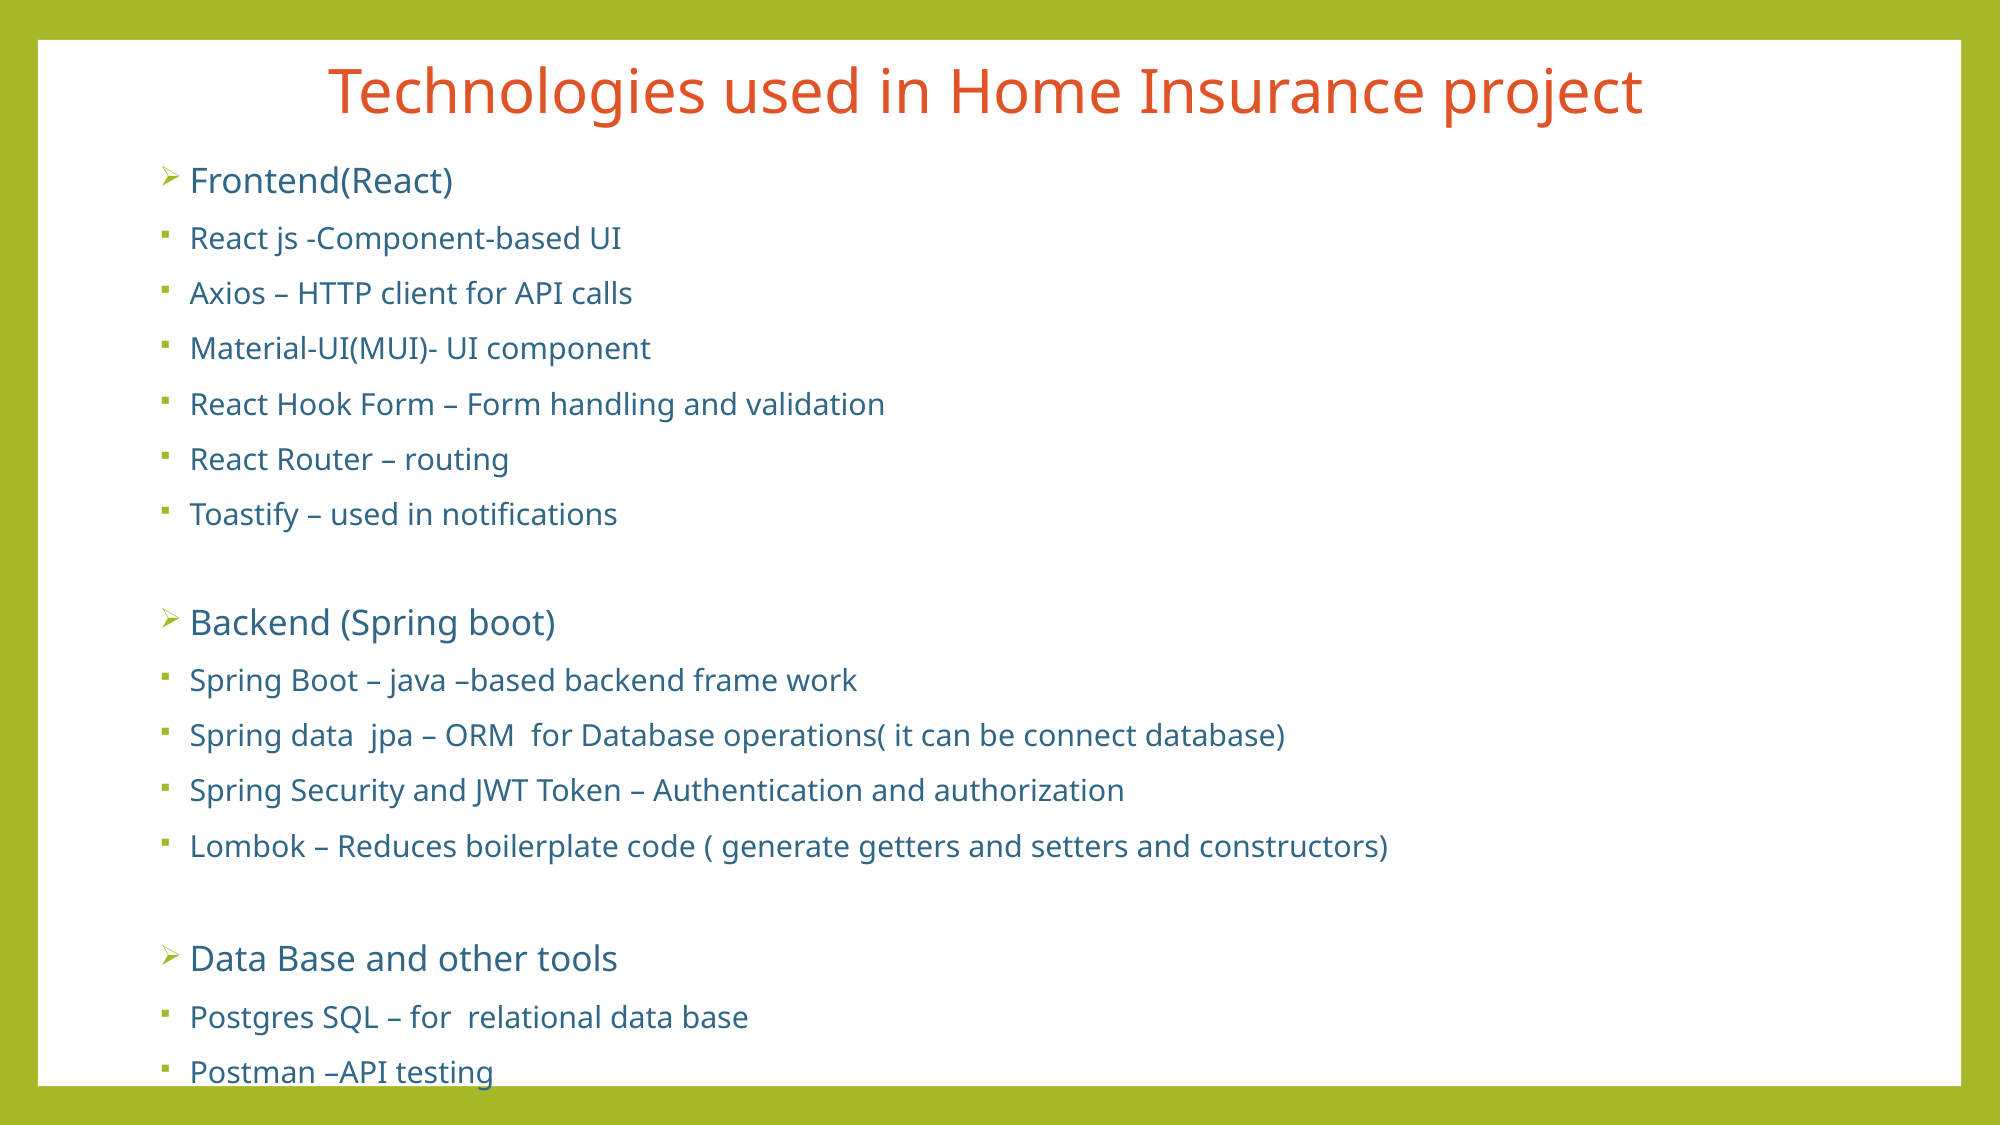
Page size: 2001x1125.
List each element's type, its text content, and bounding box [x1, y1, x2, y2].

title Technologies used in Home Insurance project [137, 31, 1863, 155]
list Frontend(React) React js -Component-based UI Axios – HTTP client for API calls Material-UI(MUI)- UI component React Hook Form – Form handling and validation React Router – routing Toastify – used in notifications Backend (Spring boot) Spring Boot – java –based backend frame work Spring data jpa – ORM for Database operations( it can be connect database) Spring Security and JWT Token – Authentication and authorization Lombok – Reduces boilerplate code ( generate getters and setters and constructors) Data Base and other tools Postgres SQL – for relational data base Postman –API testing [137, 155, 1863, 1099]
